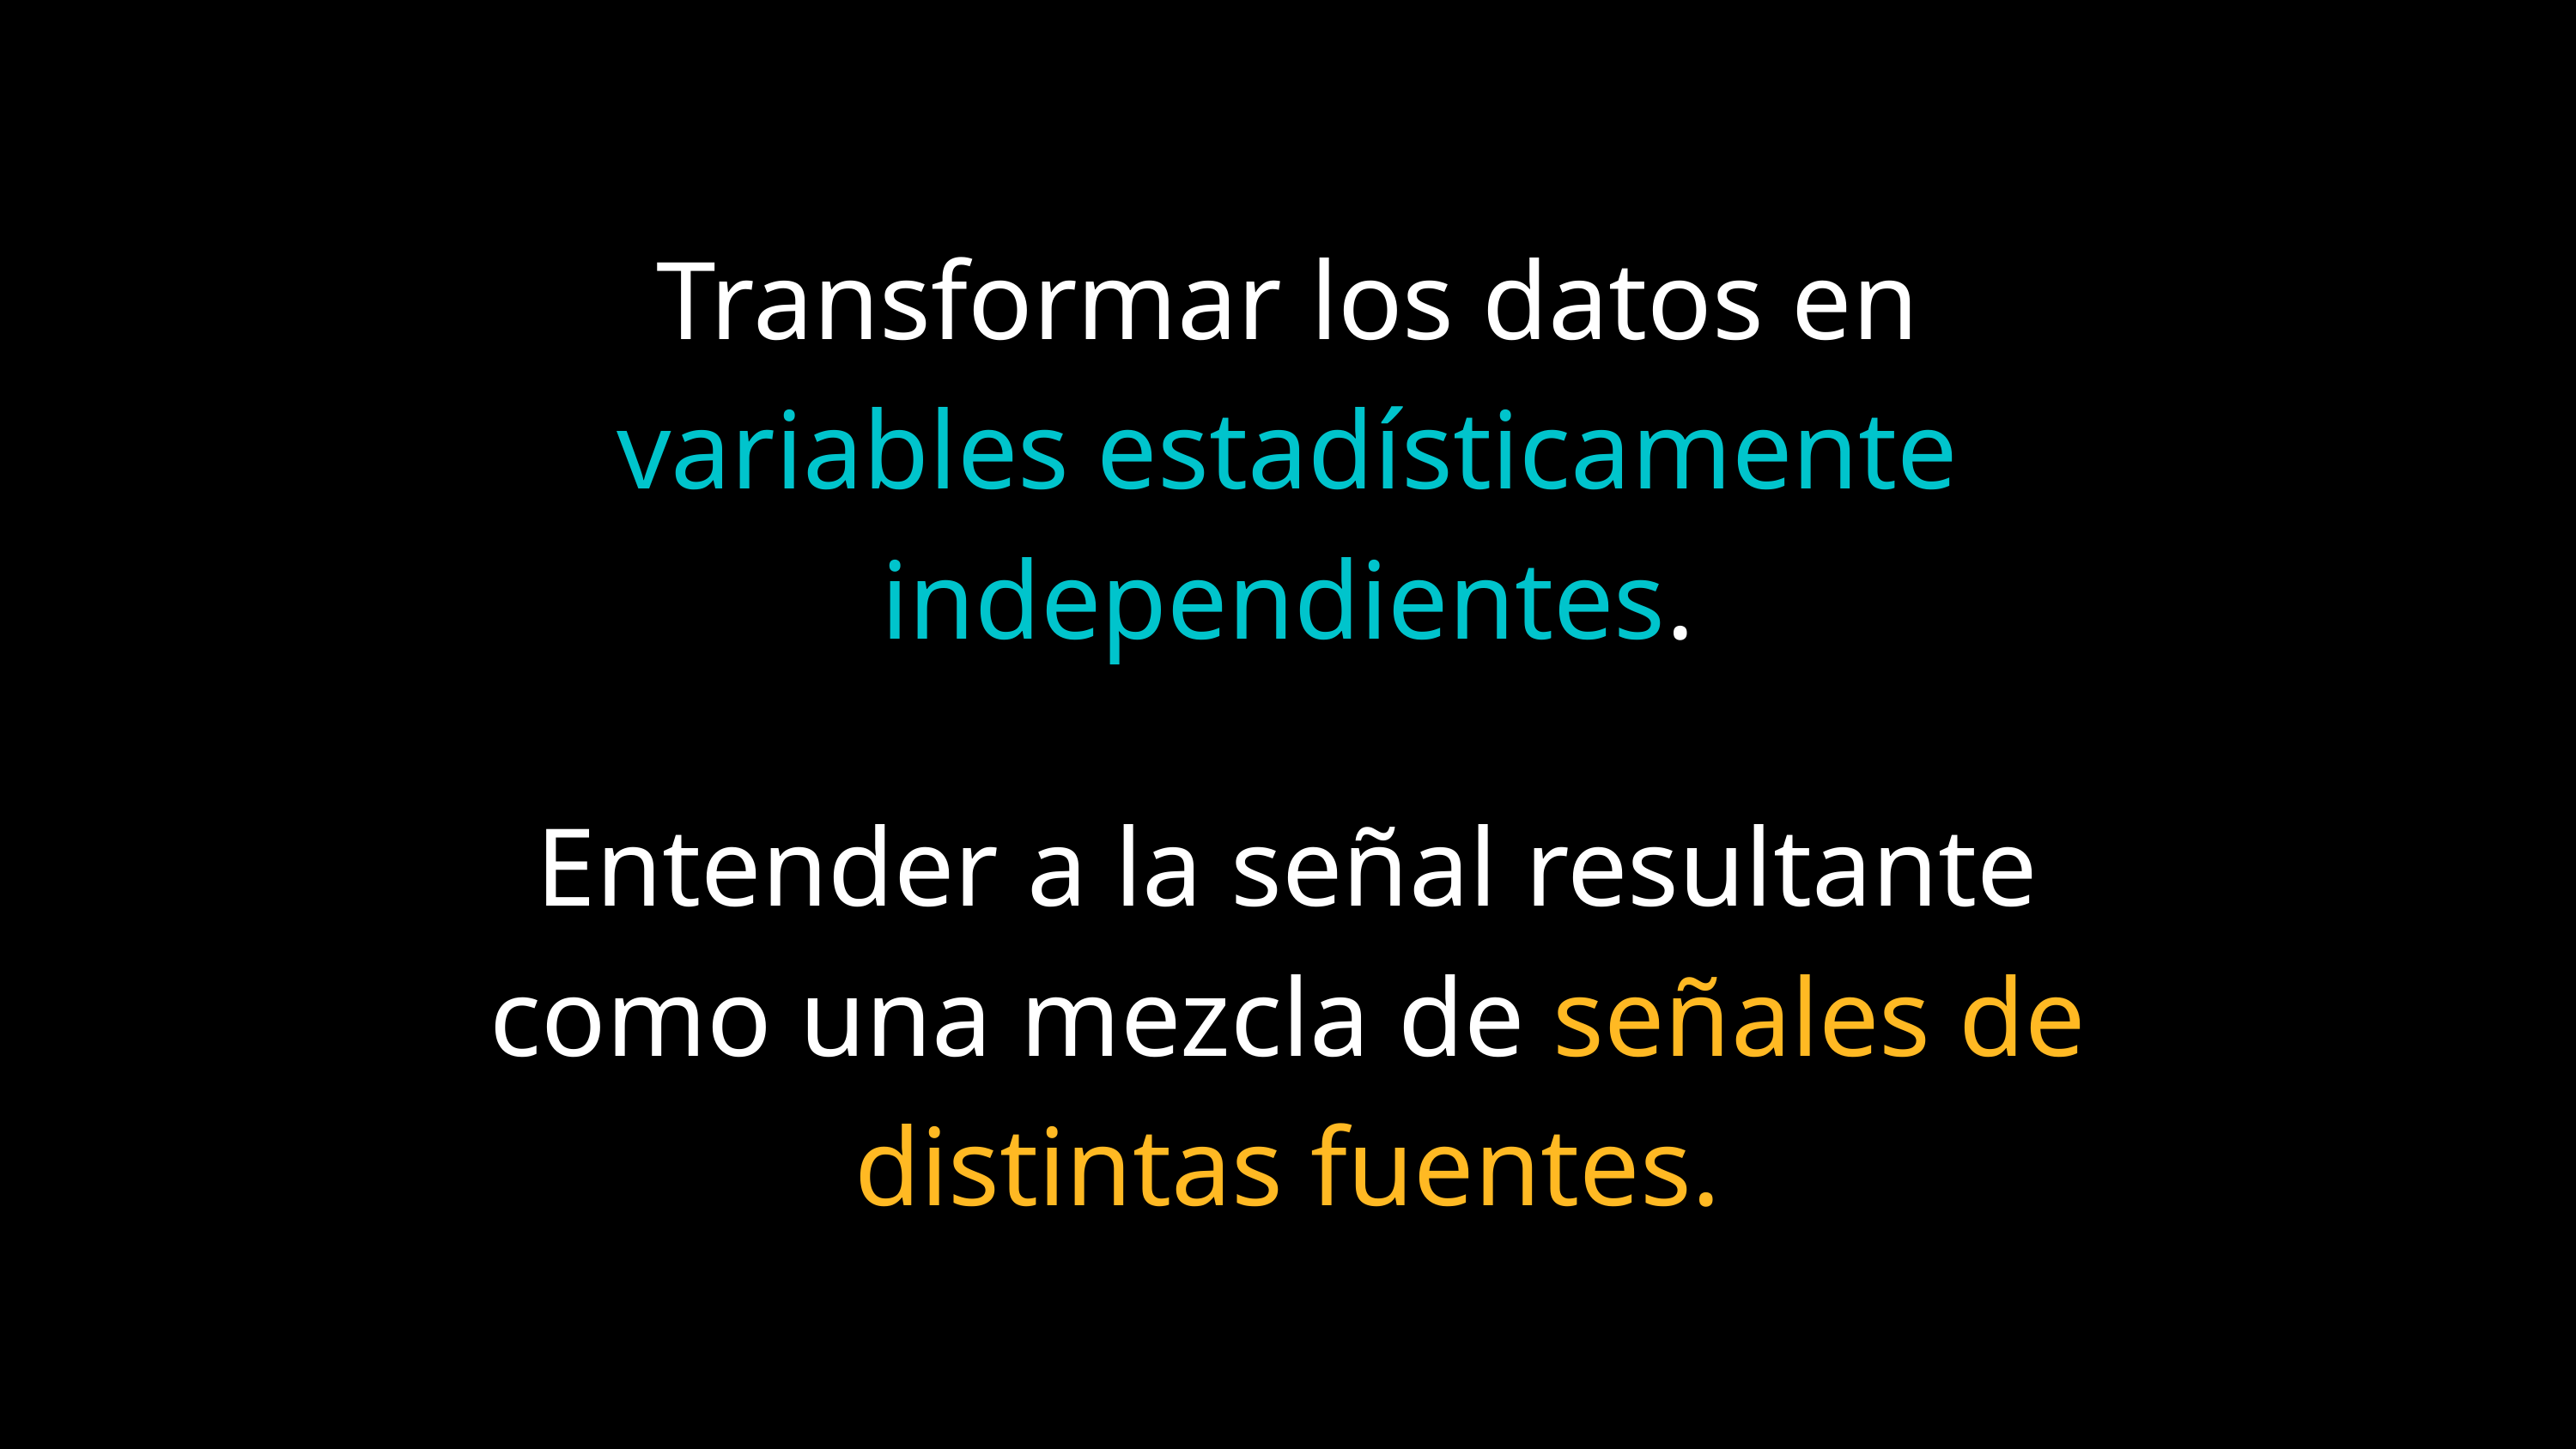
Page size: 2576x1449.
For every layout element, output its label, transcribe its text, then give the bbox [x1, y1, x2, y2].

text_box Transformar los datos en variables estadísticamente independientes. [534, 209, 2042, 661]
text_box Entender a la señal resultante como una mezcla de señales de distintas fuentes. [472, 777, 2104, 1228]
